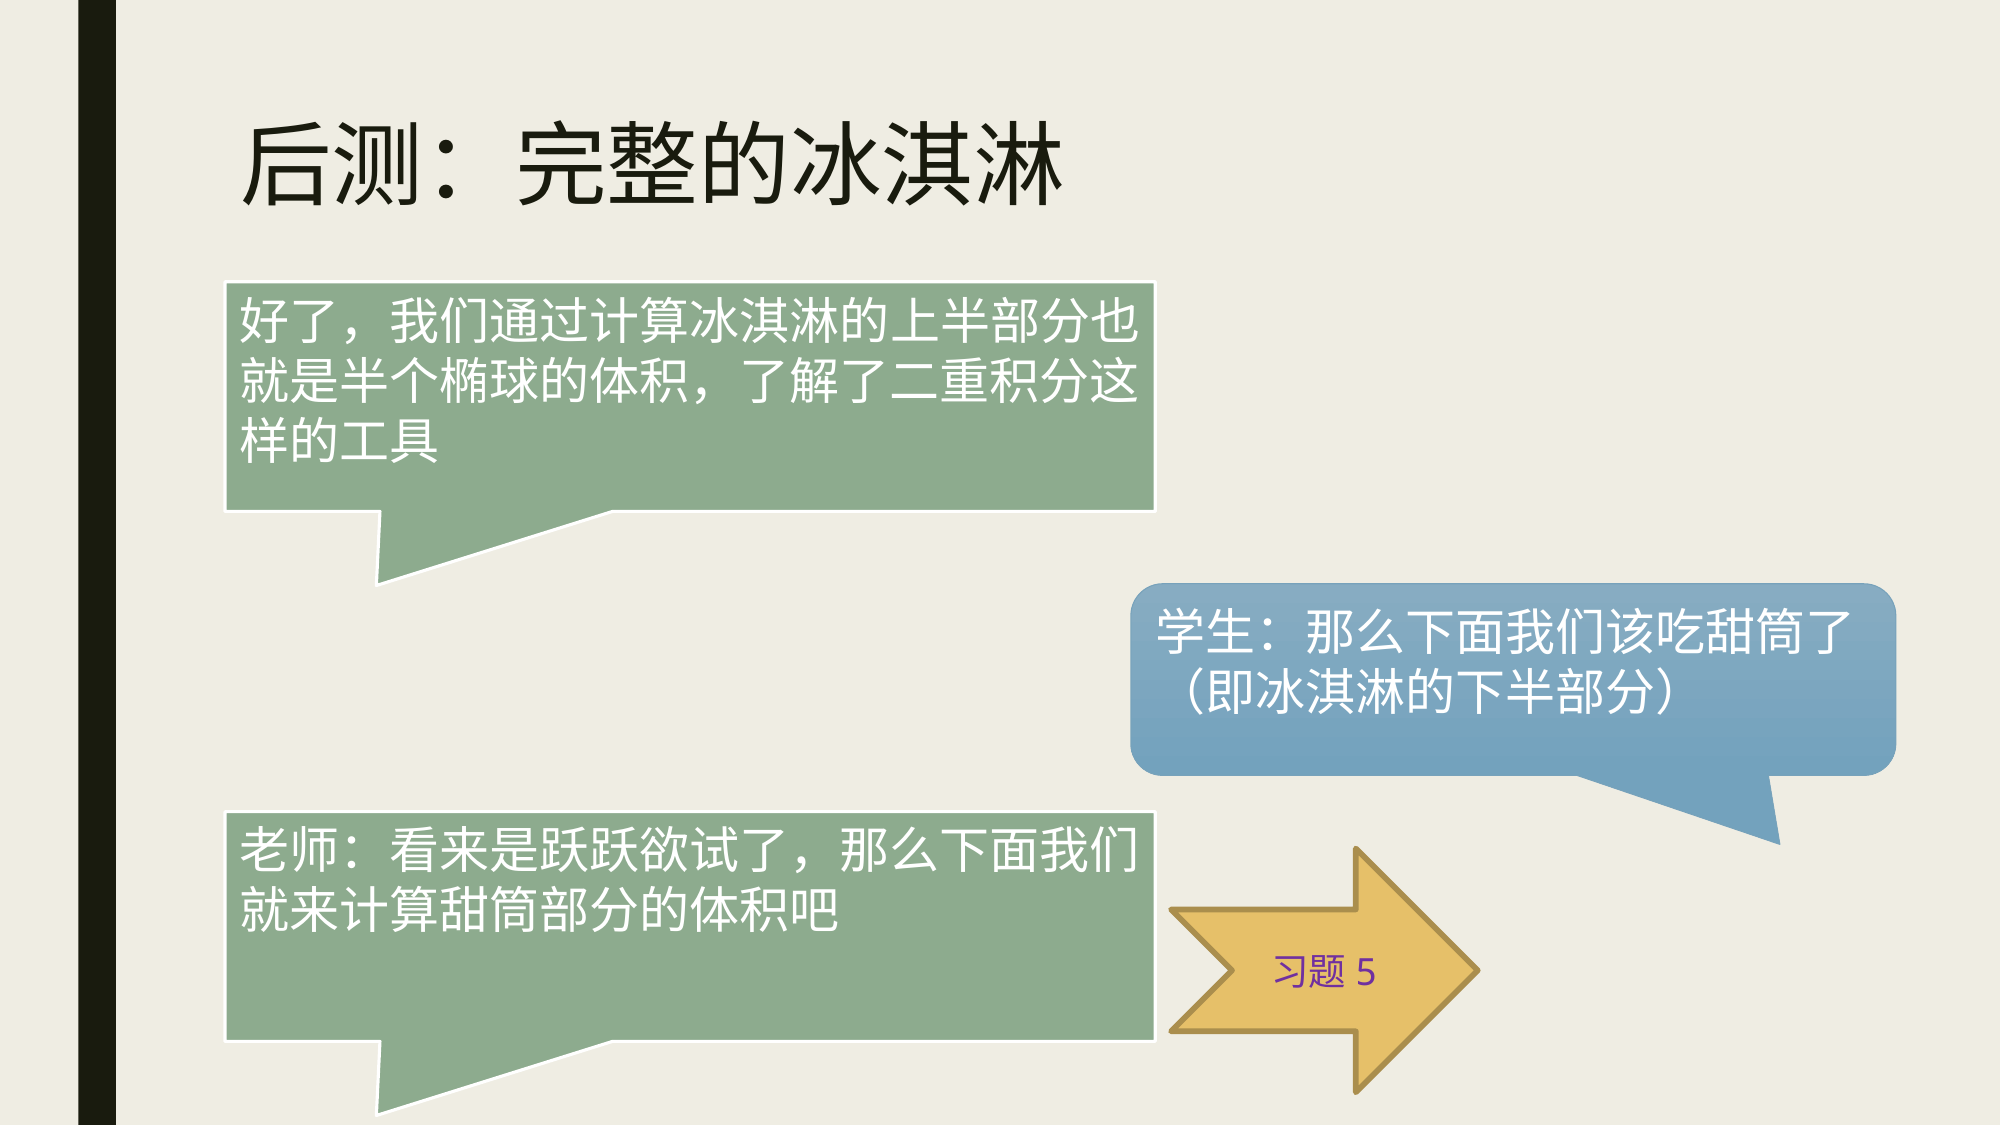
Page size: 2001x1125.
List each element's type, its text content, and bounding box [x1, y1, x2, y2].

text_box 老师：看来是跃跃欲试了，那么下面我们就来计算甜筒部分的体积吧 [223, 810, 1157, 1117]
title 后测：完整的冰淇淋 [225, 112, 1800, 357]
text_box 习题5 [1168, 845, 1481, 1095]
text_box 学生：那么下面我们该吃甜筒了（即冰淇淋的下半部分） [1130, 583, 1897, 845]
text_box 好了，我们通过计算冰淇淋的上半部分也就是半个椭球的体积，了解了二重积分这样的工具 [223, 280, 1157, 588]
